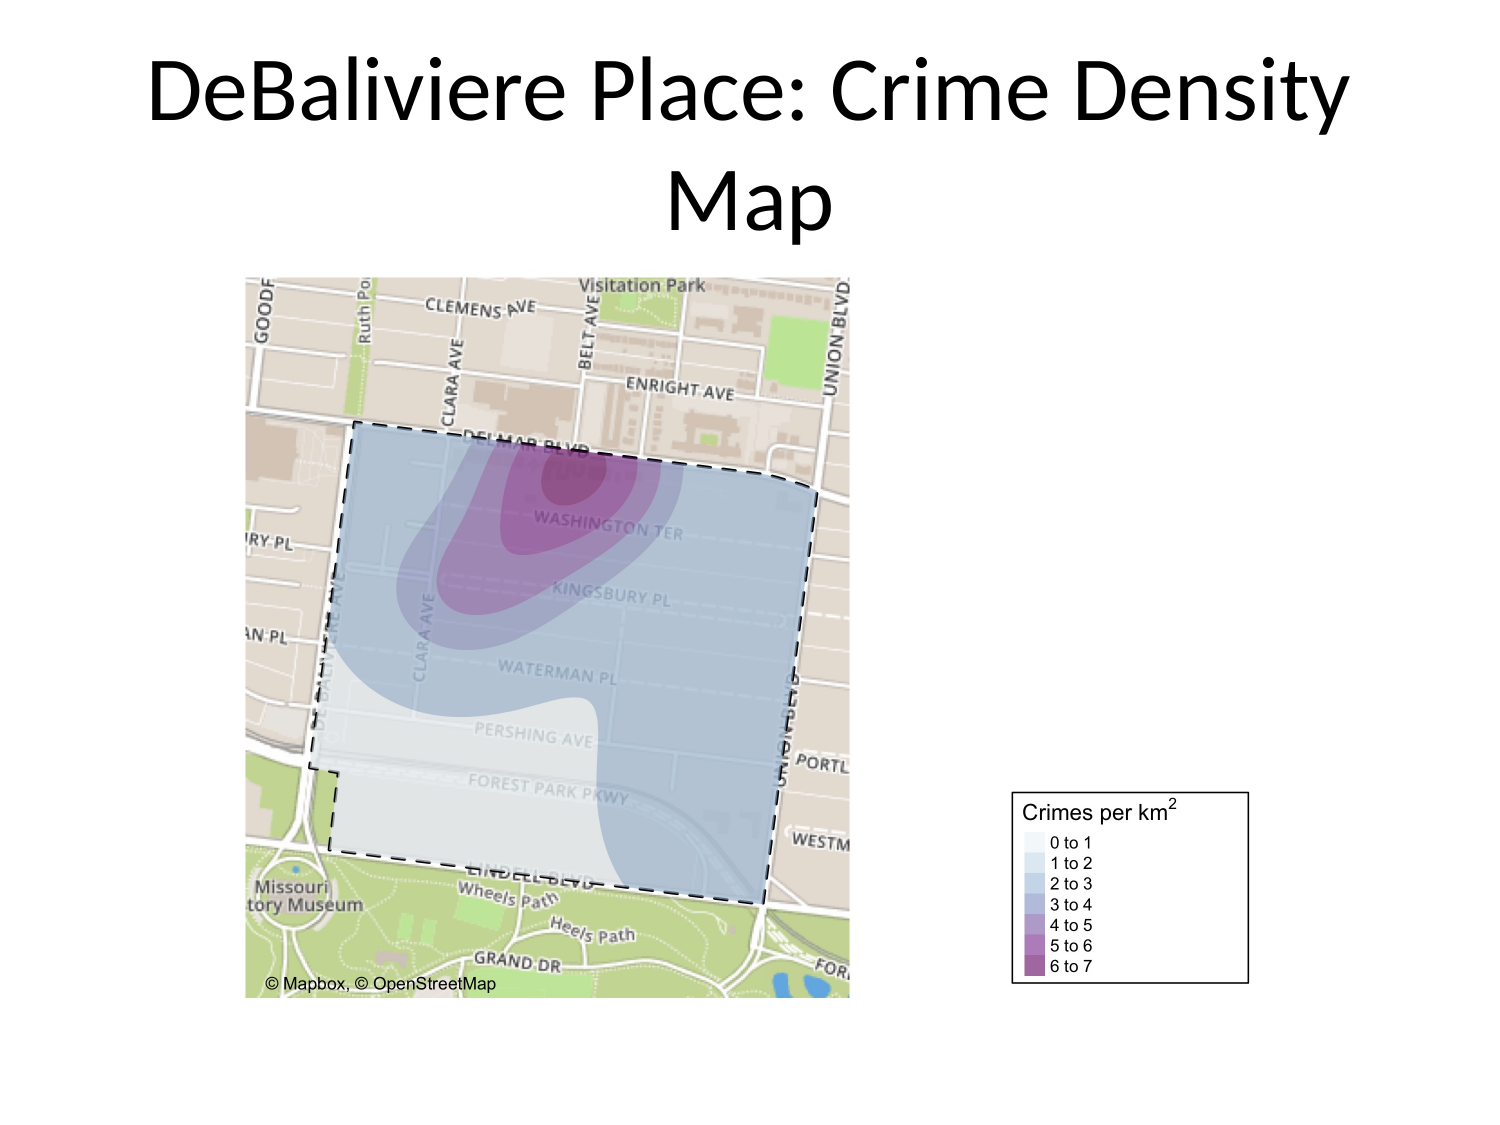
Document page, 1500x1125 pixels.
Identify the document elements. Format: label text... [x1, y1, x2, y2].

title DeBaliviere Place: Crime Density Map [75, 45, 1425, 233]
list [74, 262, 1426, 1013]
